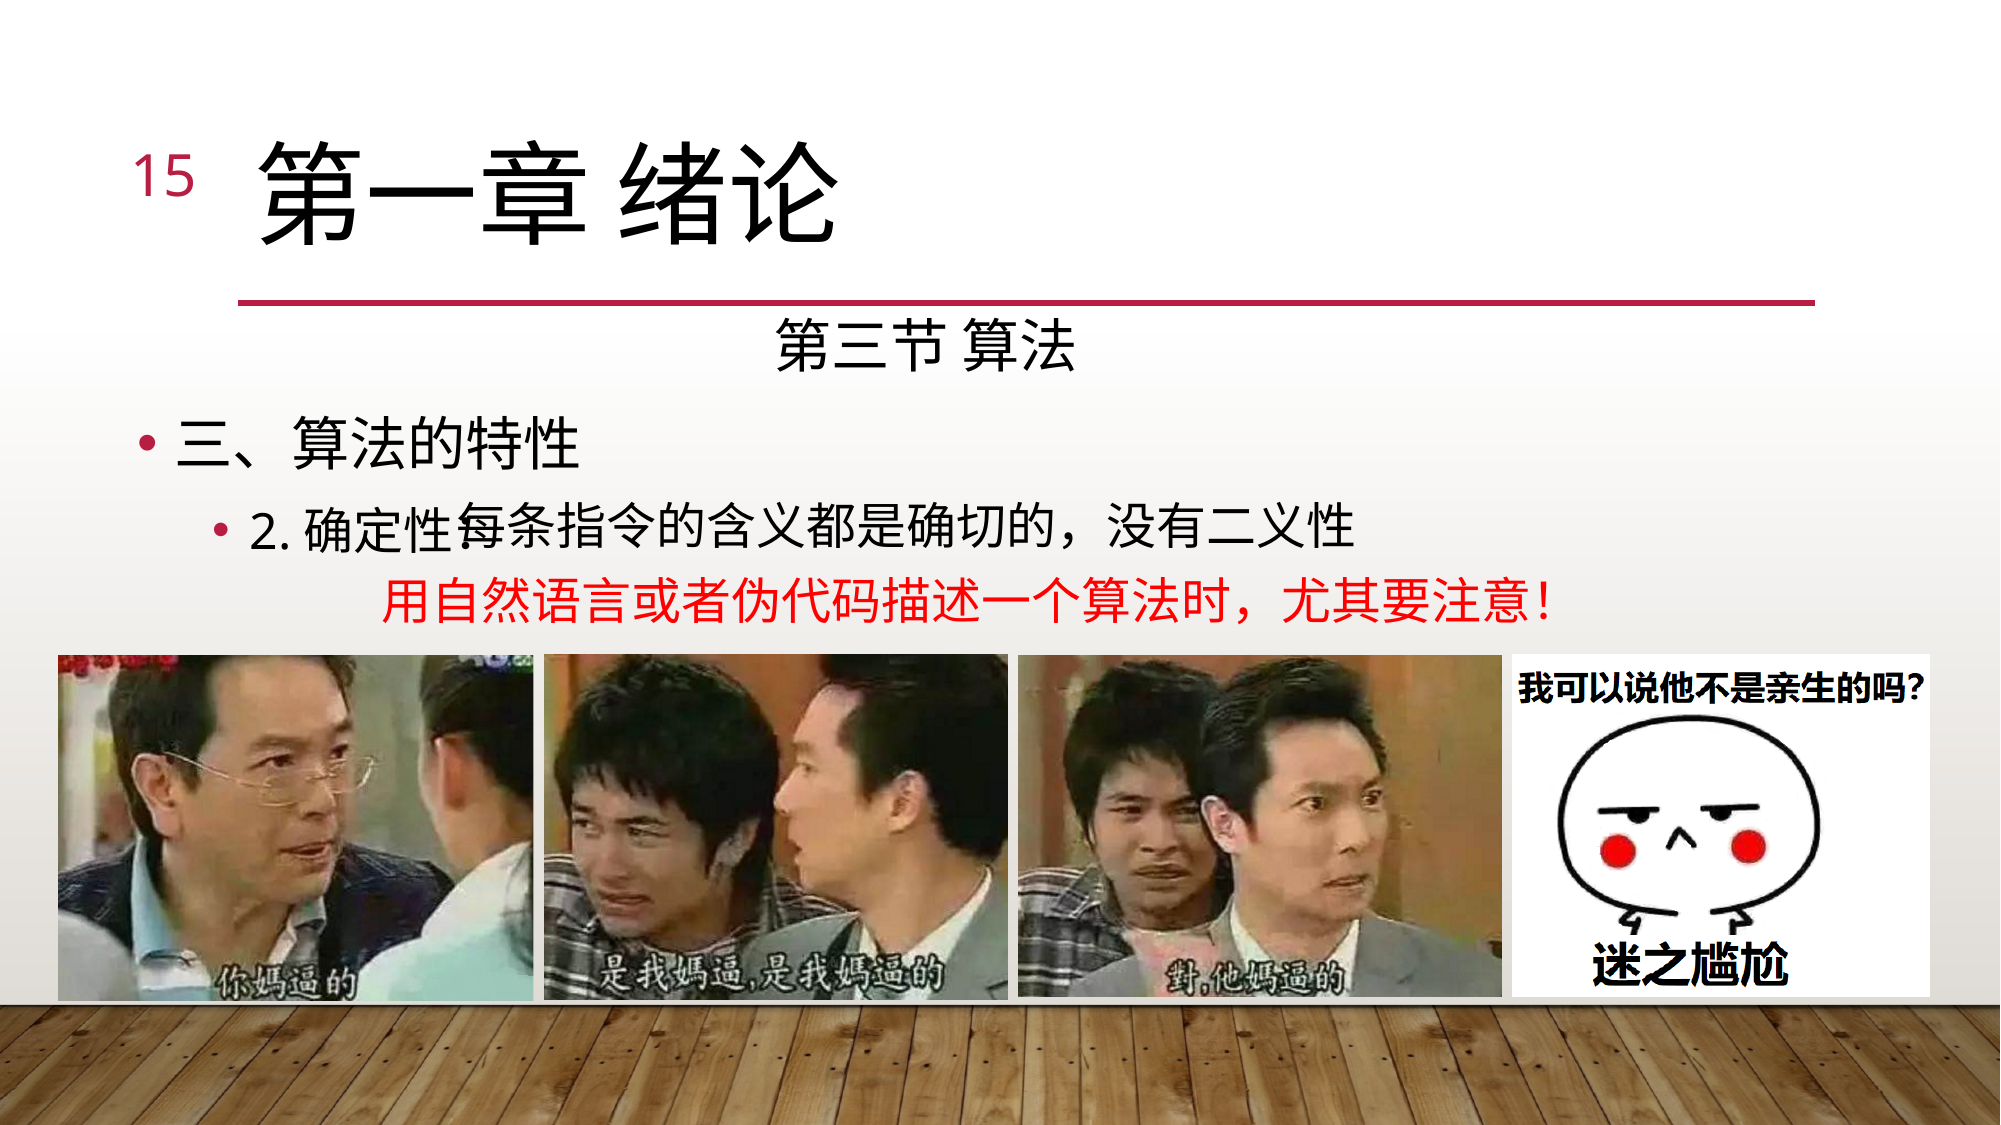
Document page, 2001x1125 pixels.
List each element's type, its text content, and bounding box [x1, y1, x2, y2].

title 第一章 绪论 [238, 131, 1814, 305]
text_box 用自然语言或者伪代码描述一个算法时，尤其要注意！ [366, 562, 1597, 638]
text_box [57, 654, 1502, 1001]
text_box 第三节 算法 [758, 301, 1485, 387]
picture [1511, 654, 1930, 997]
slide_number 15 [78, 131, 212, 214]
text_box 每条指令的含义都是确切的，没有二义性 [441, 486, 1372, 562]
list 三、算法的特性 2.确定性： [122, 385, 1841, 993]
picture [0, 1005, 2000, 1125]
